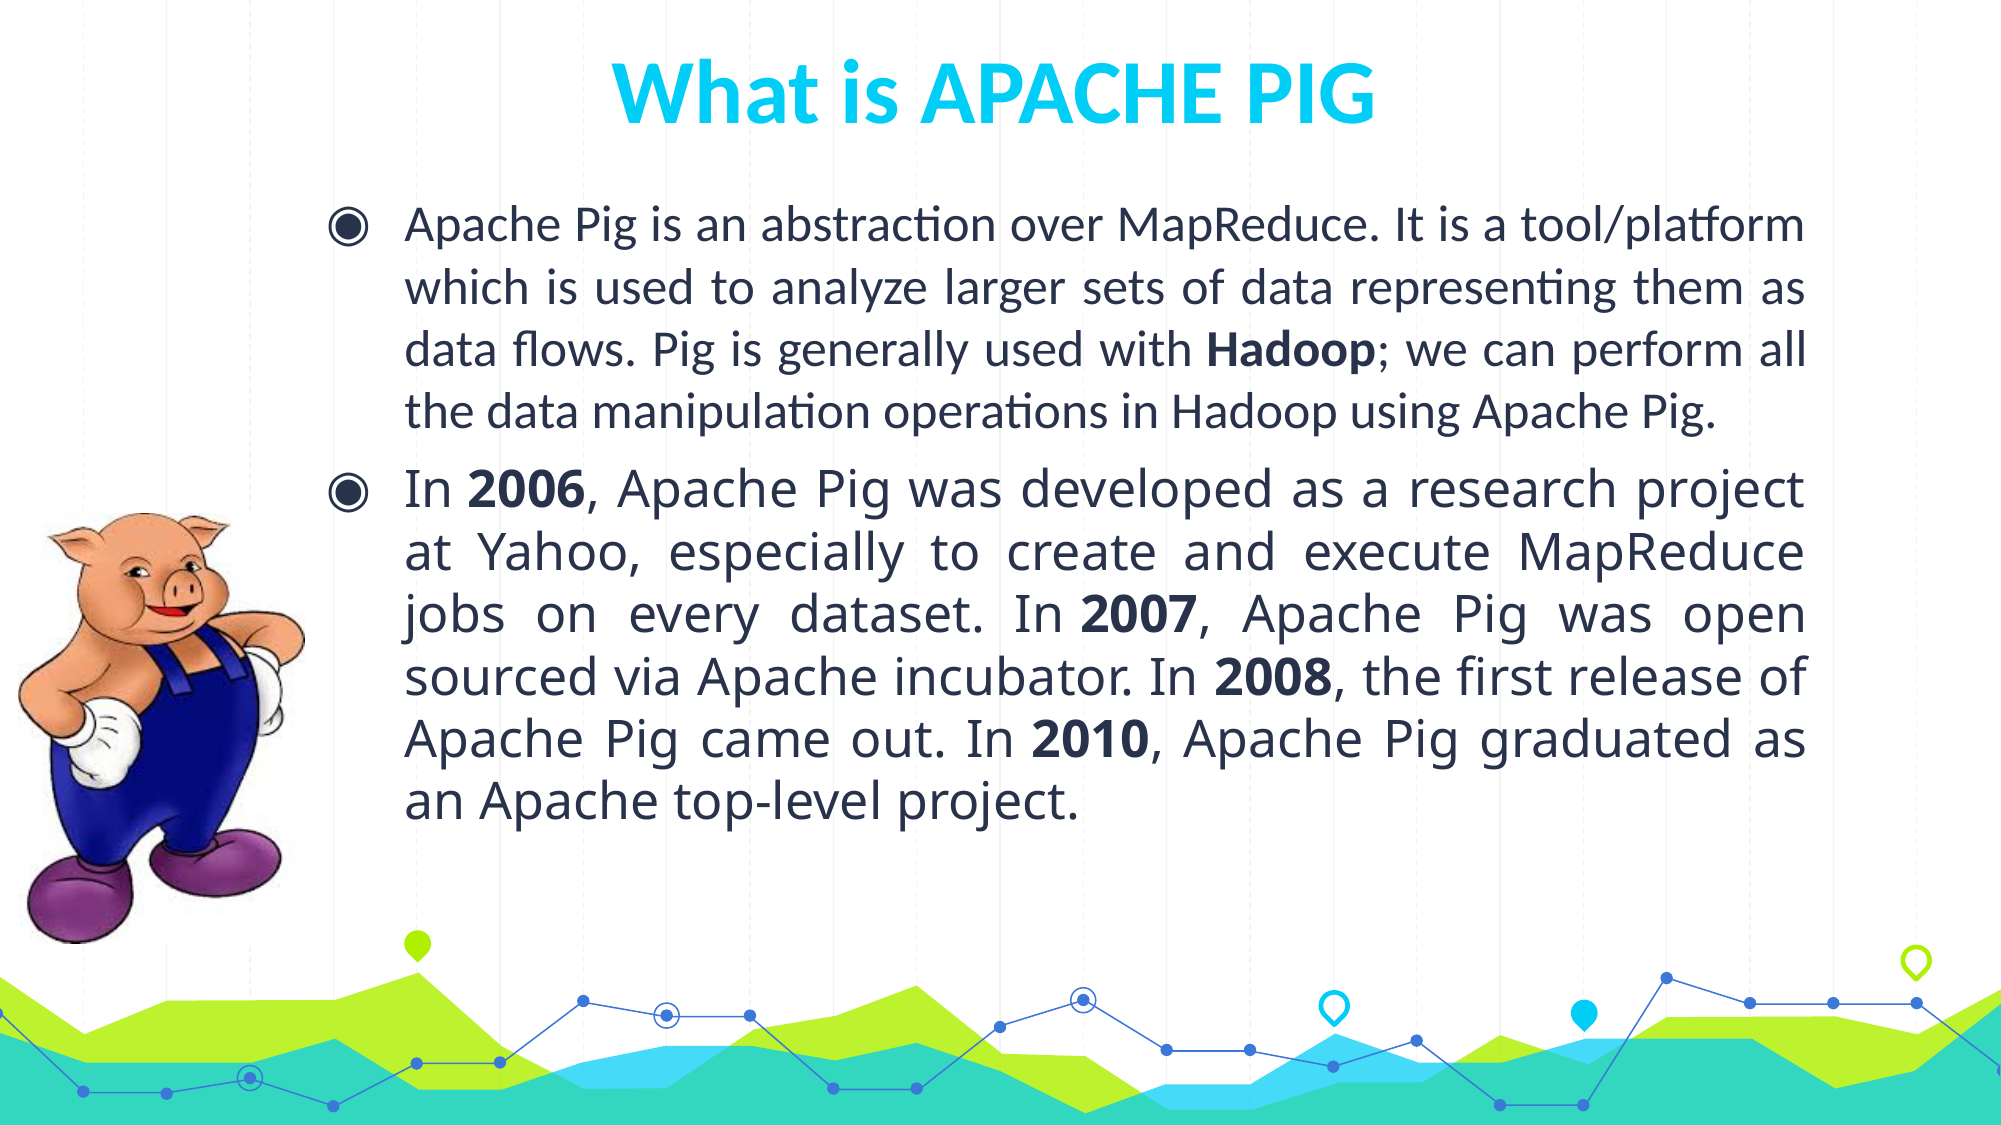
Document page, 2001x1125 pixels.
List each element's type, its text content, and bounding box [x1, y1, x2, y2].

picture [18, 513, 305, 944]
list Apache Pig is an abstraction over MapReduce. It is a tool/platform which is used to analyze larger sets of data representing them as data flows. Pig is generally used with Hadoop; we can perform all the data manipulation operations in Hadoop using Apache Pig. In 2006, Apache Pig was developed as a research project at Yahoo, especially to create and execute MapReduce jobs on every dataset. In 2007, Apache Pig was open sourced via Apache incubator. In 2008, the first release of Apache Pig came out. In 2010, Apache Pig graduated as an Apache top-level project. [293, 174, 1824, 896]
title What is APACHE PIG [229, 0, 1760, 157]
